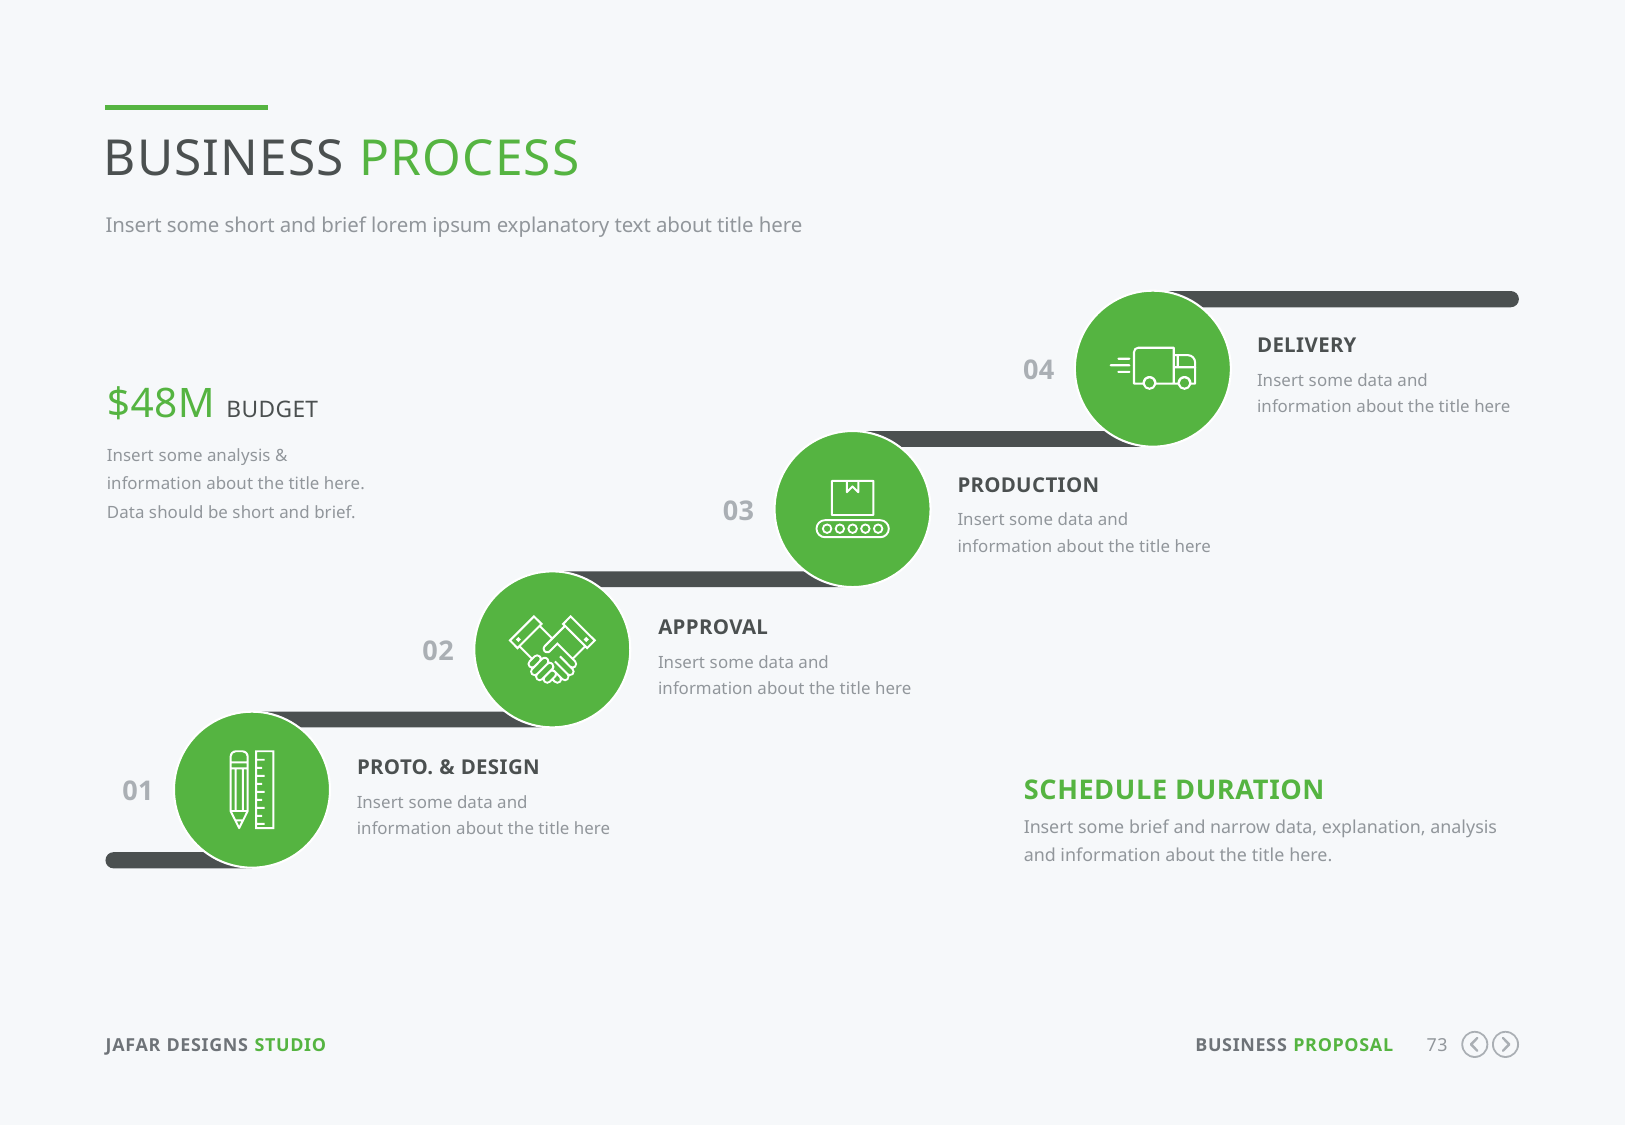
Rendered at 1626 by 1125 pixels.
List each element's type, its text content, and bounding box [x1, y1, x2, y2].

text_box [865, 430, 1142, 448]
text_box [356, 754, 617, 839]
text_box [1132, 346, 1197, 390]
text_box [255, 750, 275, 830]
text_box 03 [706, 493, 755, 526]
text_box [830, 479, 875, 516]
text_box [563, 570, 839, 588]
text_box 02 [405, 633, 454, 666]
text_box [773, 430, 932, 589]
list Business Process [103, 125, 1518, 188]
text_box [1257, 332, 1519, 417]
text_box [1161, 289, 1520, 309]
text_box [957, 471, 1217, 557]
text_box [172, 710, 332, 869]
text_box [267, 711, 537, 728]
text_box [104, 851, 254, 870]
list Insert some short and brief lorem ipsum explanatory text about title here [105, 209, 1519, 241]
text_box [815, 519, 890, 539]
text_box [658, 614, 918, 699]
text_box [508, 615, 597, 684]
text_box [106, 376, 383, 523]
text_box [1023, 762, 1518, 866]
text_box 01 [105, 773, 154, 806]
text_box [229, 750, 249, 830]
text_box [473, 570, 632, 729]
text_box [1073, 289, 1232, 448]
text_box 04 [1006, 351, 1055, 385]
